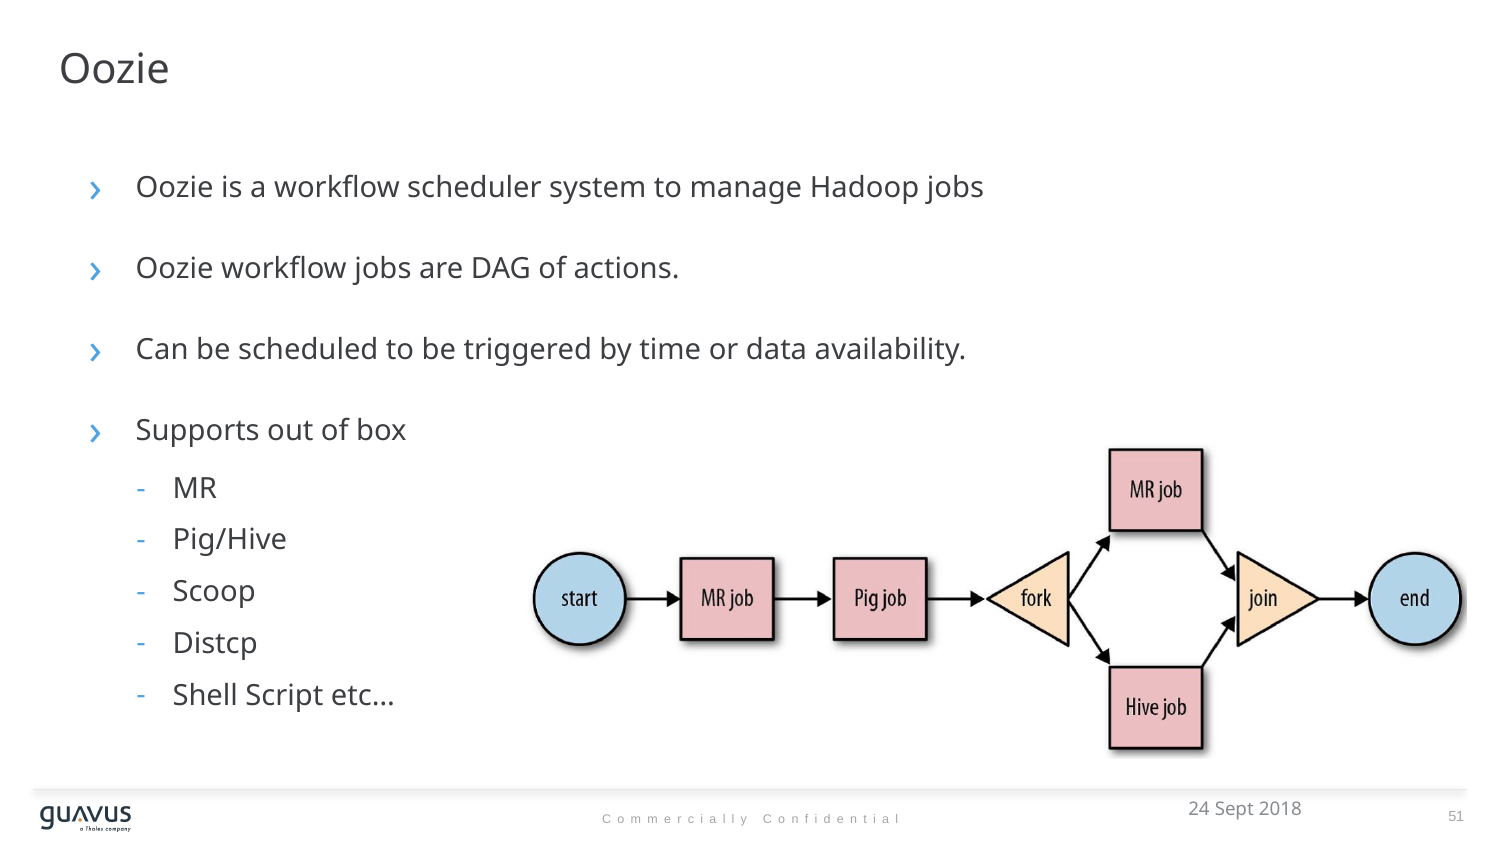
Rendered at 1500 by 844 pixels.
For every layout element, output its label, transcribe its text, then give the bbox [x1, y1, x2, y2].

list Oozie is a workflow scheduler system to manage Hadoop jobs Oozie workflow jobs are DAG of actions. Can be scheduled to be triggered by time or data availability. Supports out of box MR Pig/Hive Scoop Distcp Shell Script etc… [44, 160, 1442, 740]
title Oozie [43, 10, 1467, 130]
picture [27, 796, 146, 841]
picture [522, 414, 1467, 759]
